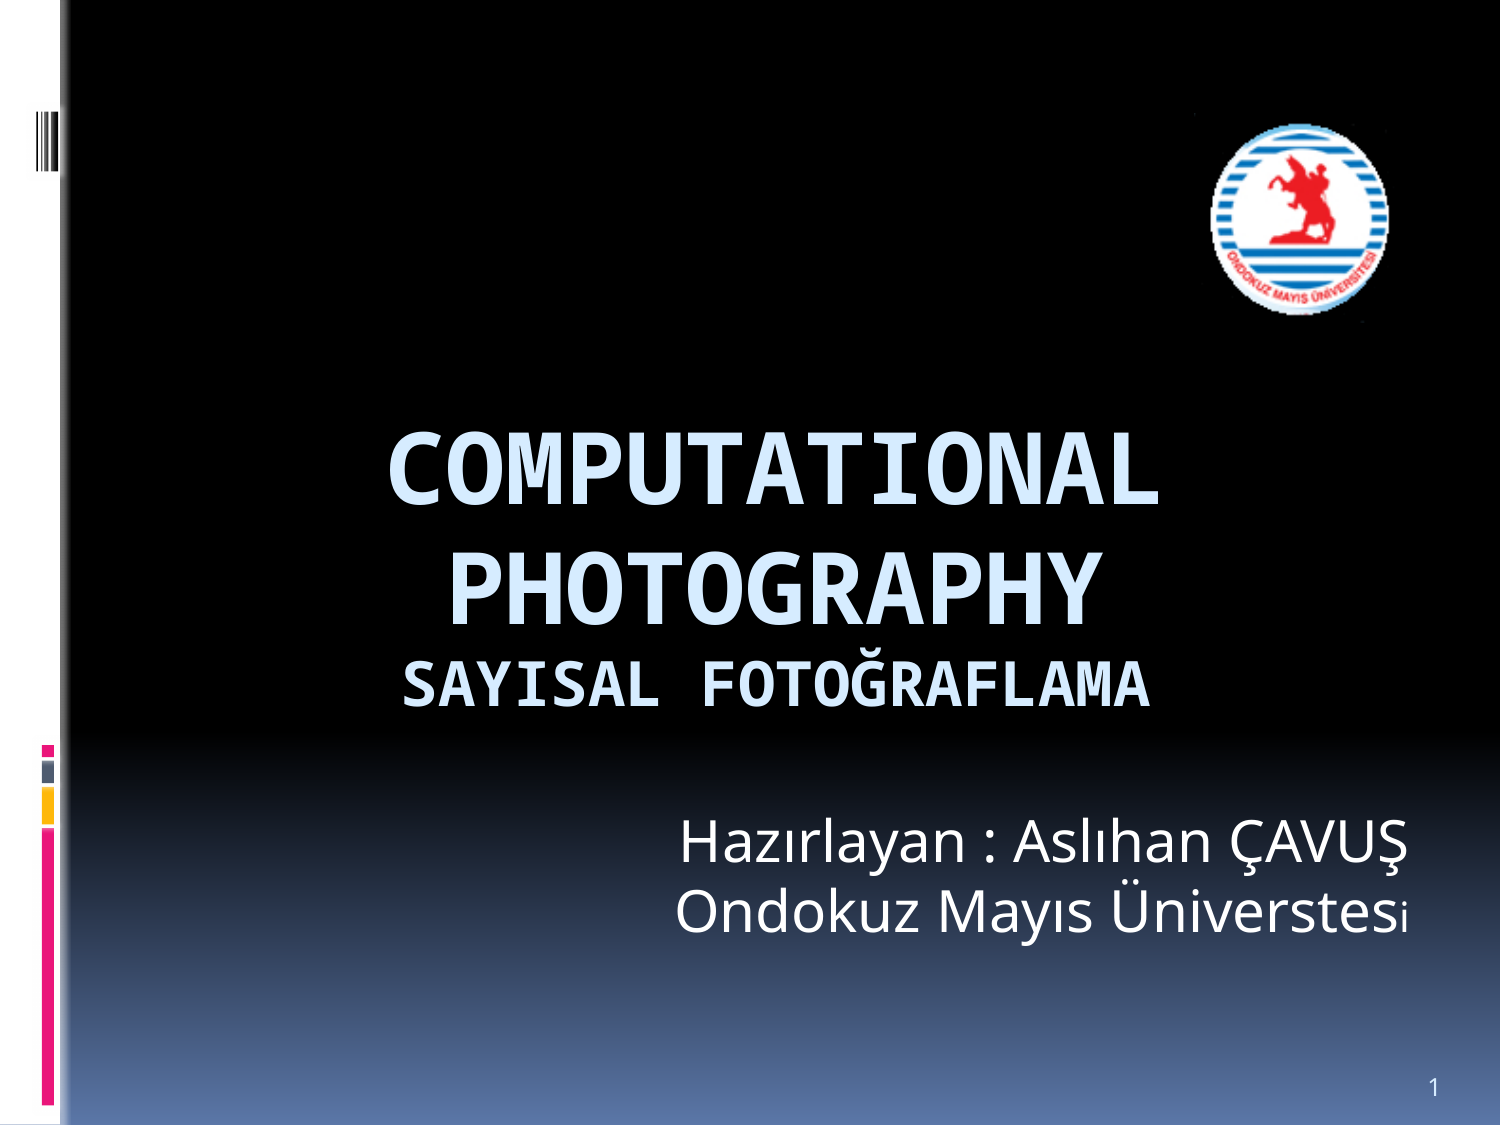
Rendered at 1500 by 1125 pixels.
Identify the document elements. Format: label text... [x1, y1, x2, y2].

title ComputatIonal photography SAyIsal fotoğraflama [53, 397, 1500, 722]
picture [1194, 113, 1412, 324]
slide_number 1 [1412, 1052, 1488, 1113]
subtitle Hazırlayan : Aslıhan ÇAVUŞ Ondokuz Mayıs Üniverstesi [150, 704, 1425, 952]
